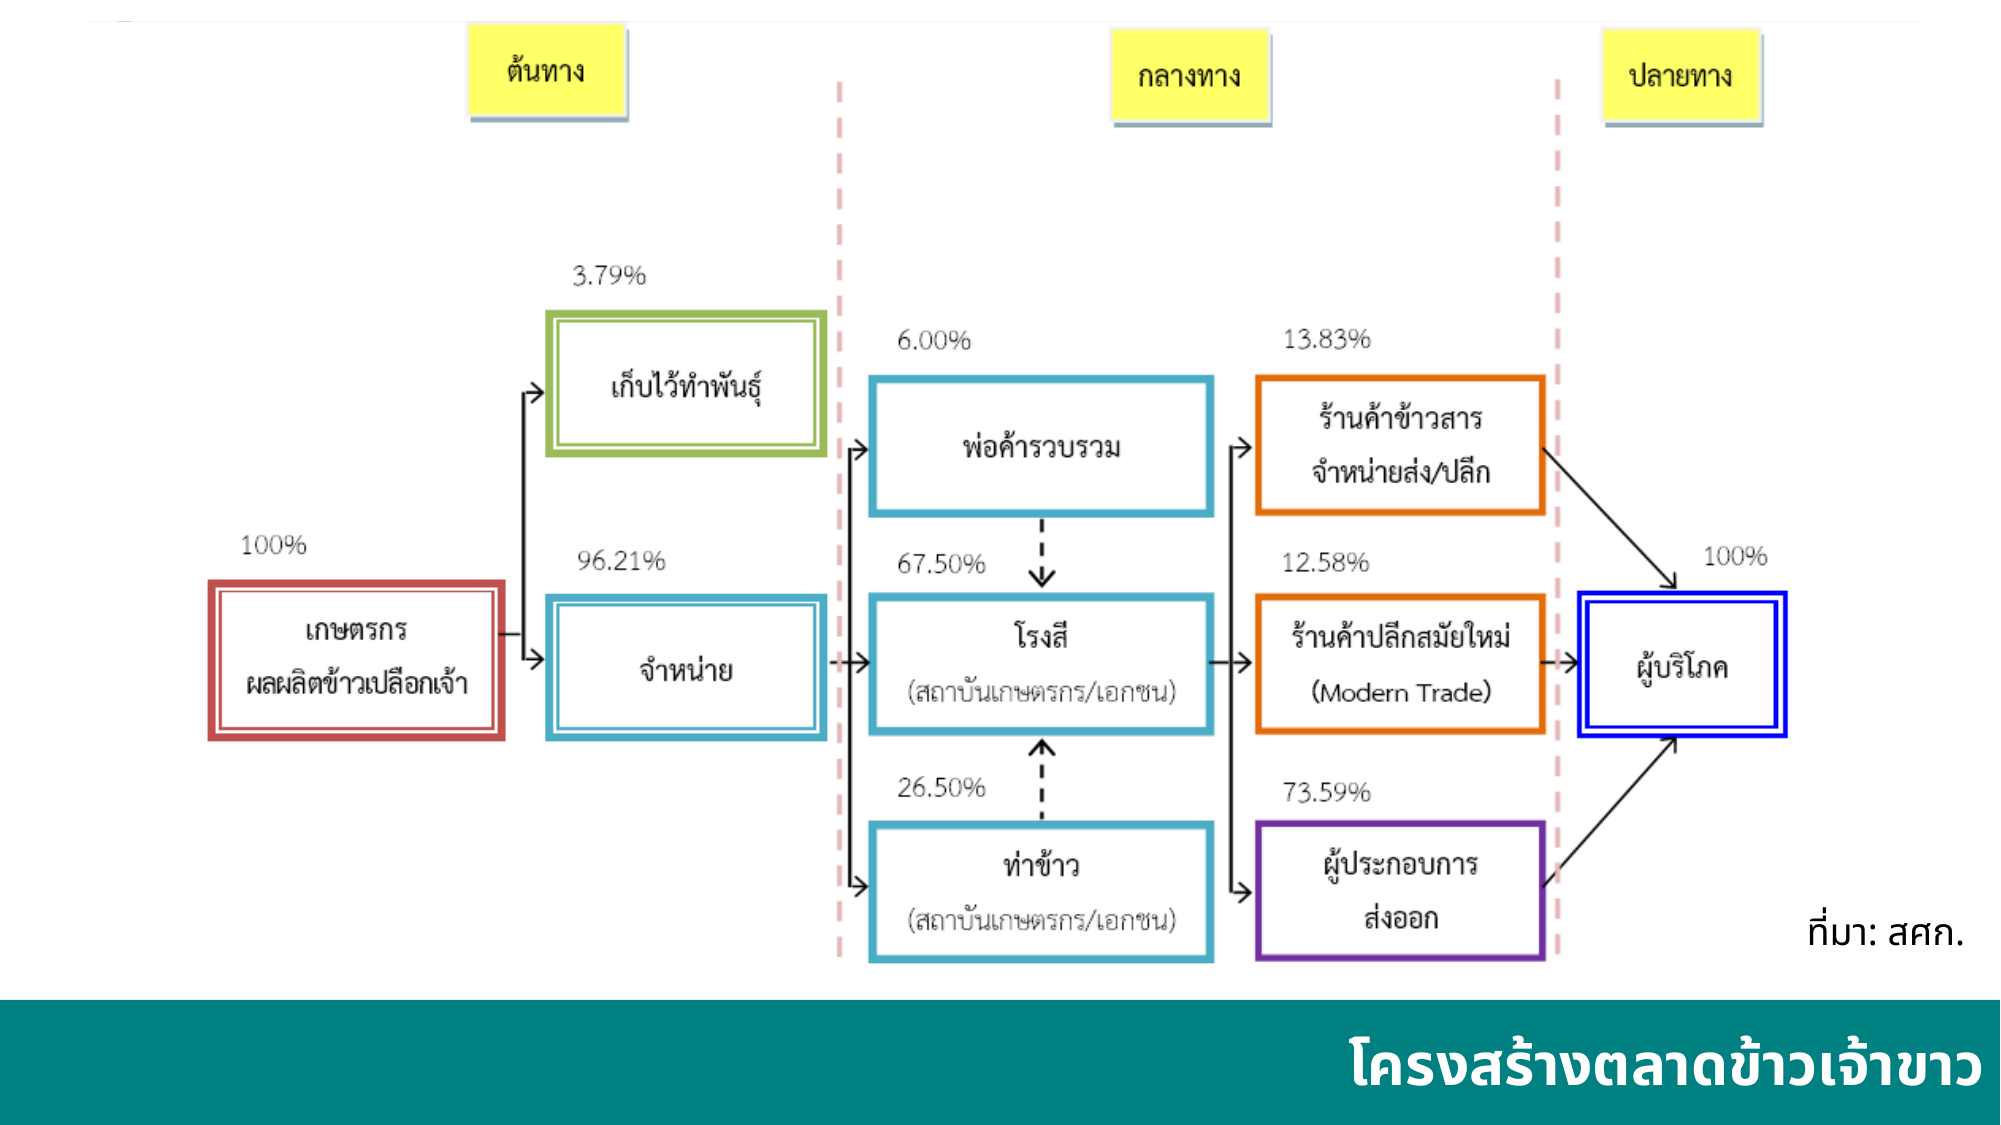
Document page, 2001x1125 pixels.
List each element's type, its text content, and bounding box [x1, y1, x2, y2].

text_box โครงสร้างตลาดข้าวเจ้าขาว [0, 999, 2000, 1125]
text_box ที่มา: สศก. [1693, 895, 1981, 972]
picture [88, 21, 1923, 965]
